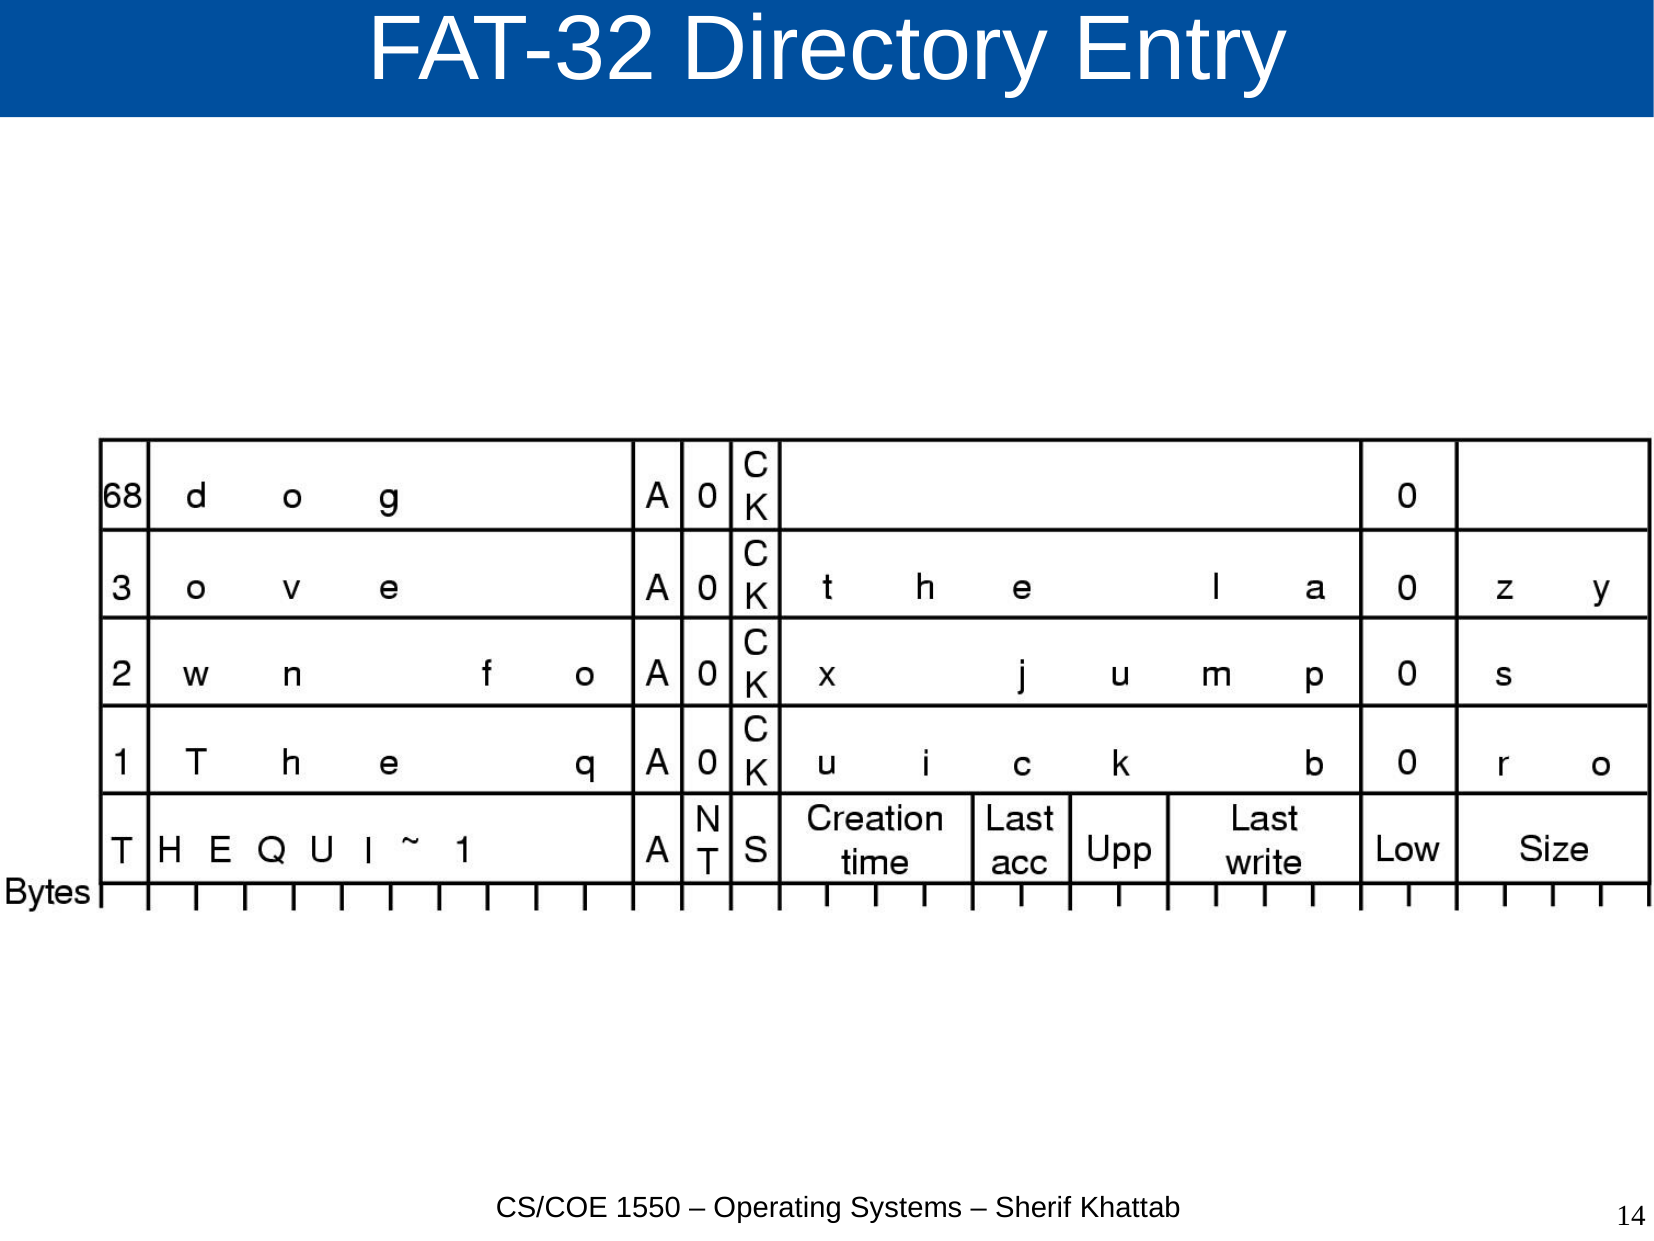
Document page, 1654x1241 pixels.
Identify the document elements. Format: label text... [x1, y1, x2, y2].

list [0, 395, 1654, 917]
title FAT-32 Directory Entry [0, 0, 1654, 118]
footer CS/COE 1550 – Operating Systems – Sherif Khattab [460, 1190, 1217, 1241]
slide_number 14 [1265, 1198, 1647, 1241]
